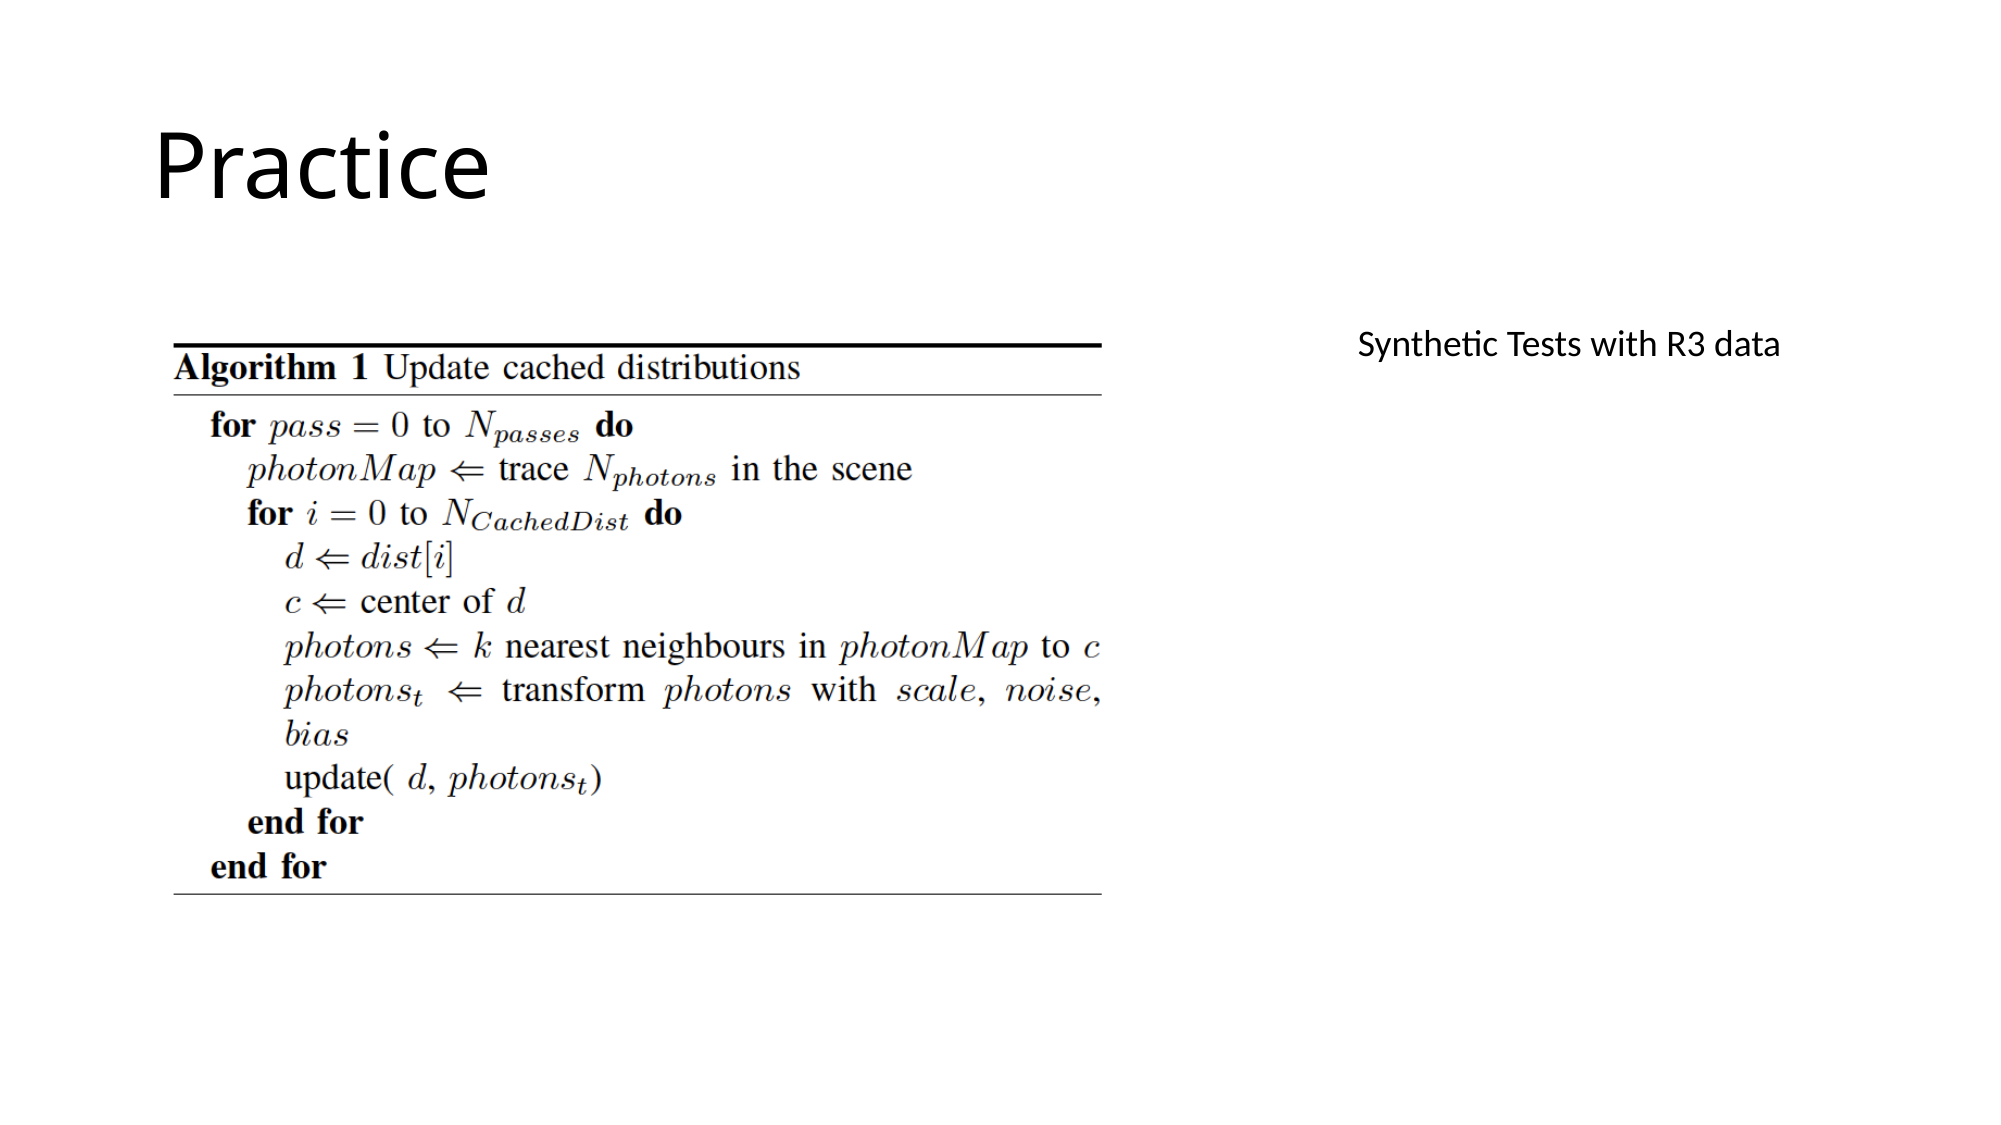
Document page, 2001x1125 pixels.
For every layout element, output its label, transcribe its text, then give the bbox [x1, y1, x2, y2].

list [153, 315, 1192, 935]
title Practice [137, 59, 1863, 278]
text_box Synthetic Tests with R3 data [1343, 311, 1880, 371]
